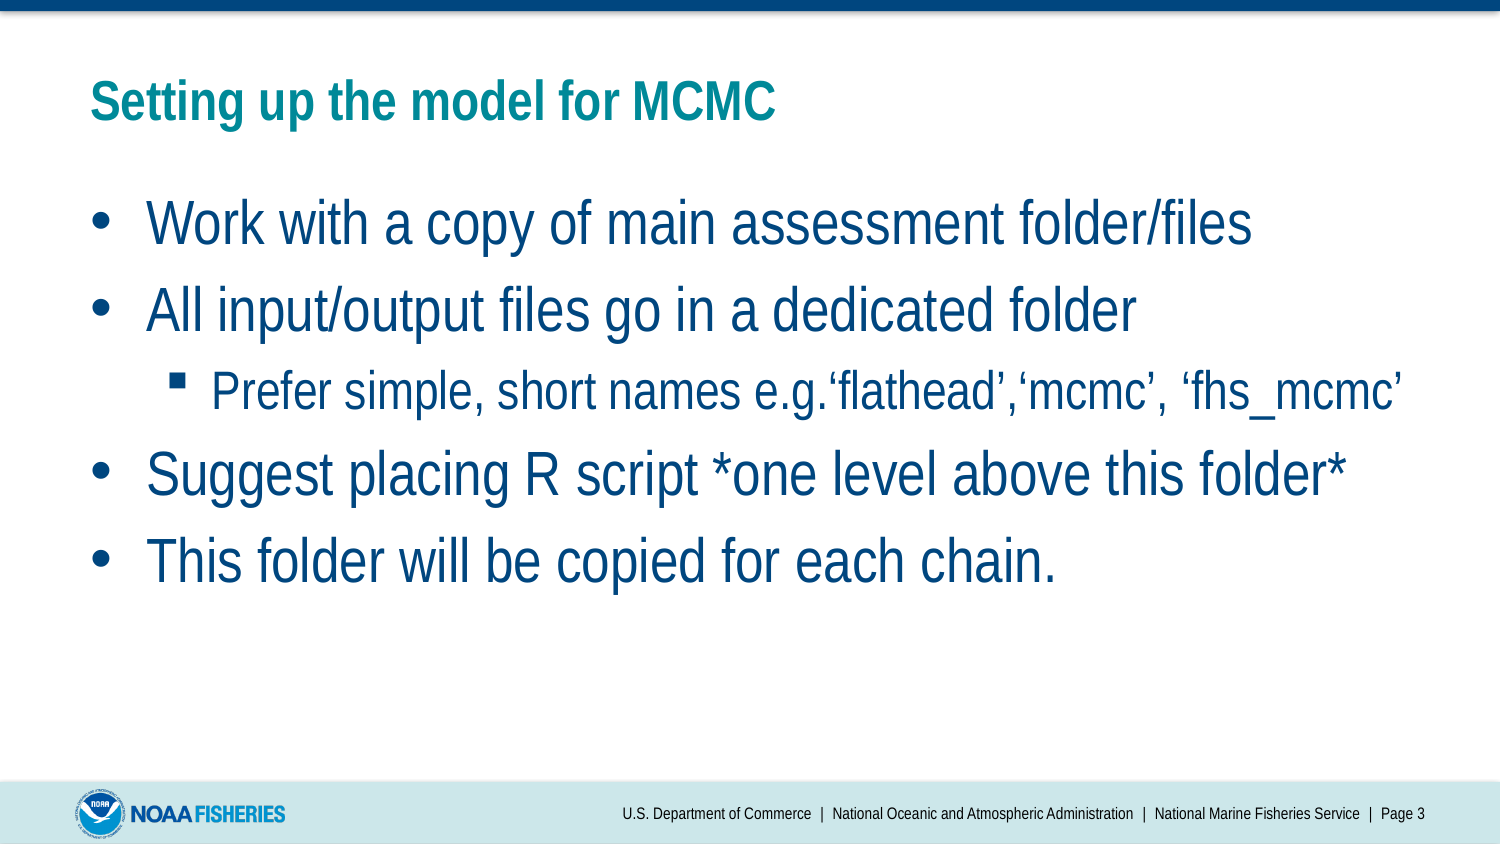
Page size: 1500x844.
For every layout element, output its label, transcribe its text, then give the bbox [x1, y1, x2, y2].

picture [75, 789, 285, 839]
picture [268, 809, 277, 819]
title Setting up the model for MCMC [75, 56, 1425, 140]
slide_number U.S. Department of Commerce | National Oceanic and Atmospheric Administration | National Marine Fisheries Service | Page 3 [375, 781, 1425, 844]
list Work with a copy of main assessment folder/files All input/output files go in a dedicated folder Prefer simple, short names e.g.‘flathead’,‘mcmc’, ‘fhs_mcmc’ Suggest placing R script *one level above this folder* This folder will be copied for each chain. [75, 174, 1425, 706]
